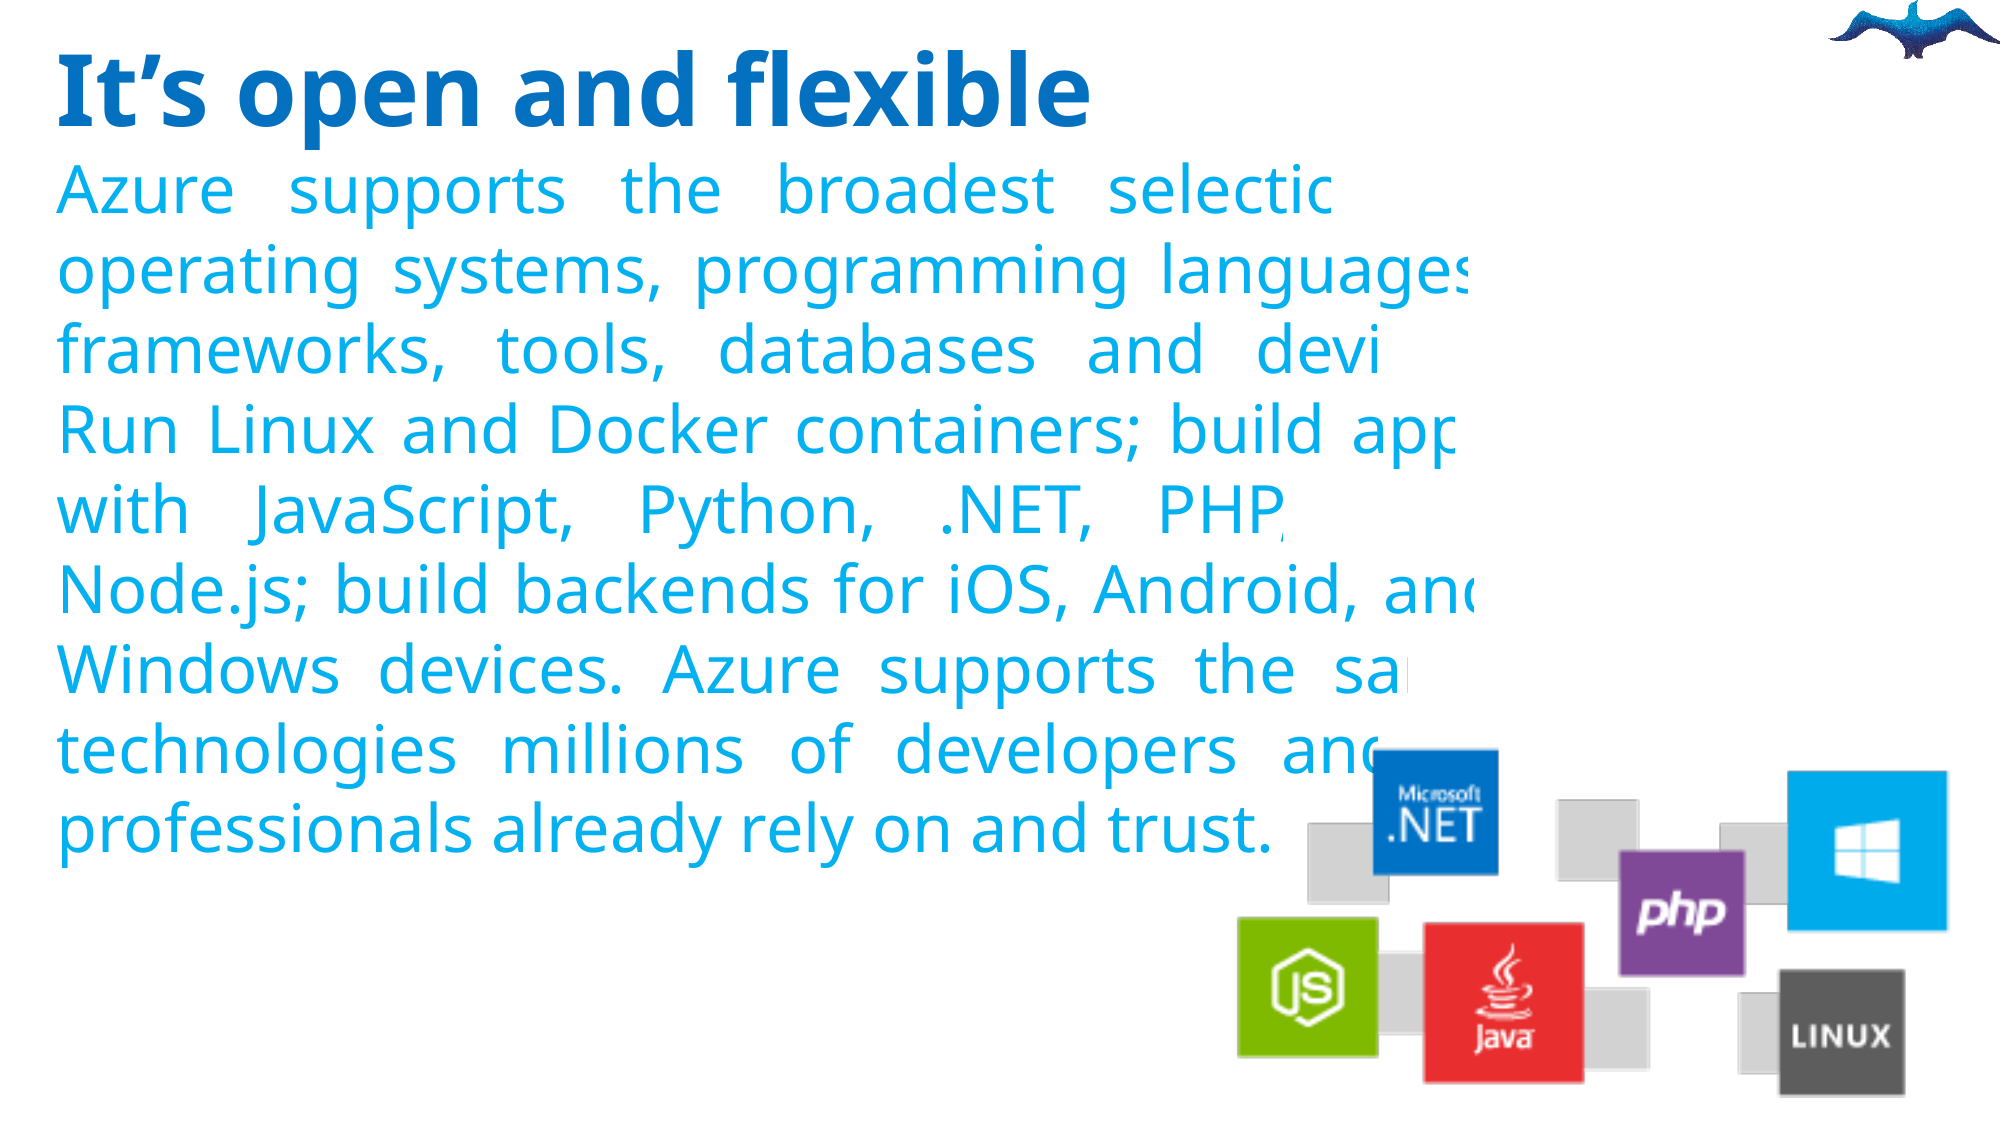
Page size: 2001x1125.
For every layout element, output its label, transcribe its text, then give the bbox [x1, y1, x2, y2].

picture [1828, 0, 2000, 59]
picture [1228, 746, 1958, 1098]
picture [1291, 756, 1307, 768]
text_box It’s open and flexible Azure supports the broadest selection of operating systems, programming languages, frameworks, tools, databases and devices. Run Linux and Docker containers; build apps with JavaScript, Python, .NET, PHP, Java, Node.js; build backends for iOS, Android, and Windows devices. Azure supports the same technologies millions of developers and IT professionals already rely on and trust. [41, 19, 1520, 964]
